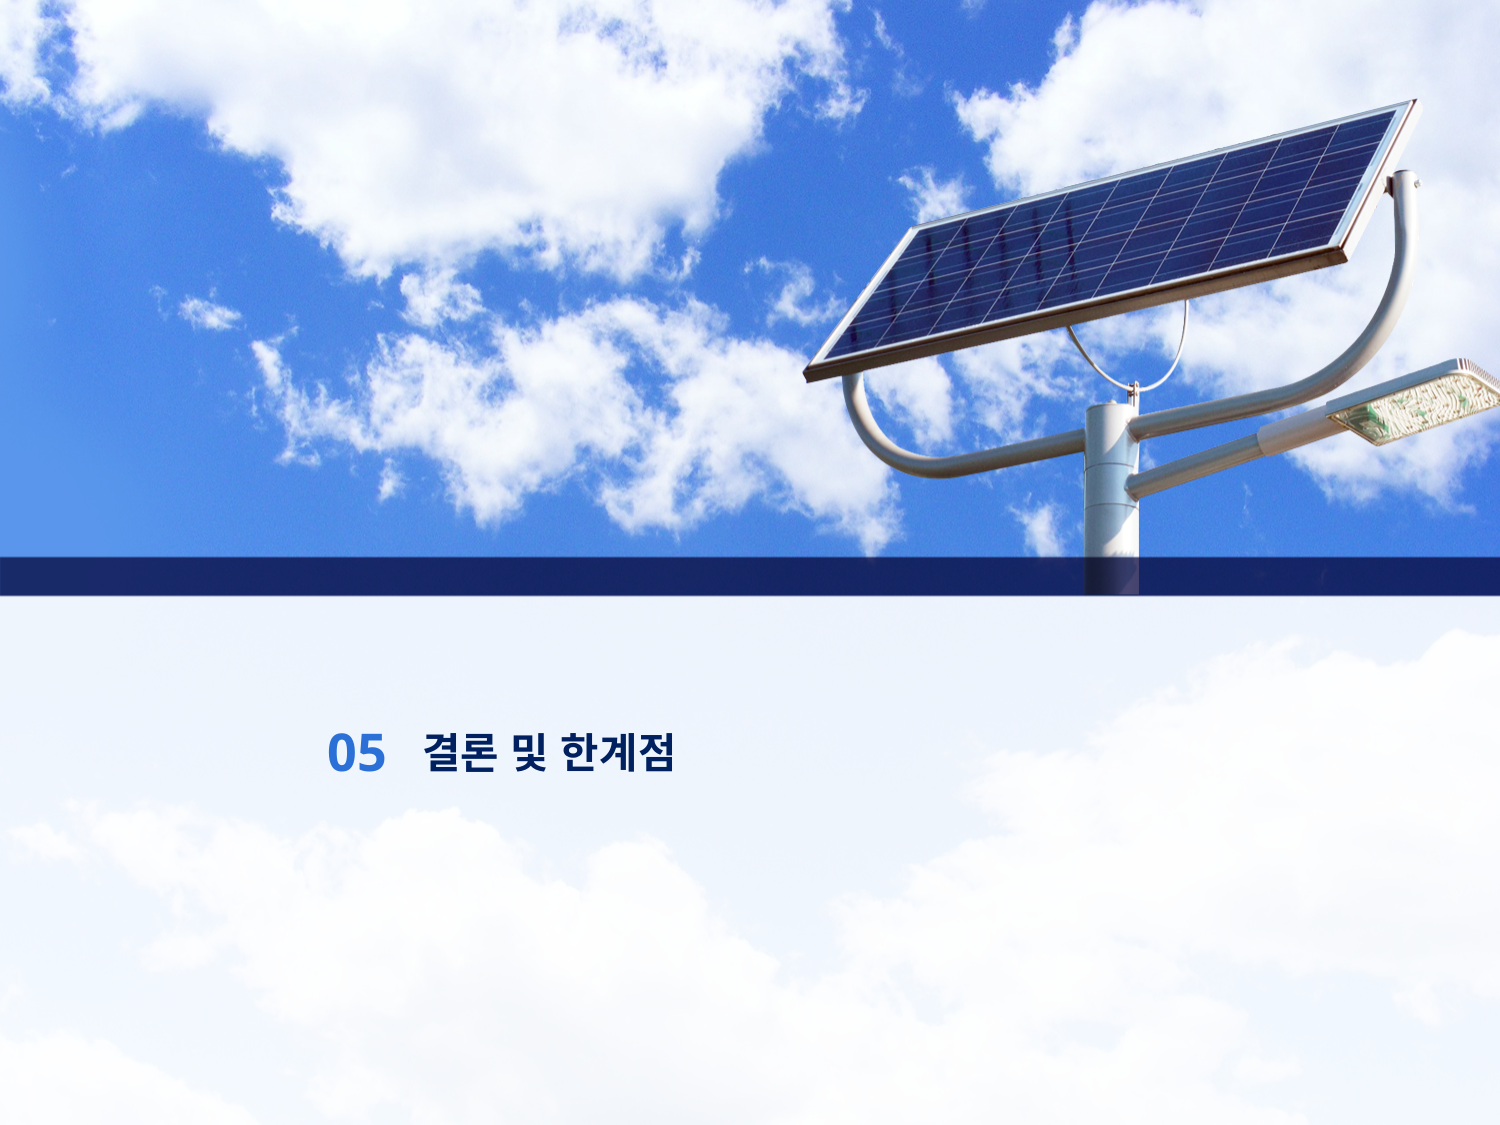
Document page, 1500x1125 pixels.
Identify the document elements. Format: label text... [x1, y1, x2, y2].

text_box 결론 및 한계점 [407, 719, 892, 784]
picture [0, 0, 1500, 1125]
text_box 05 [313, 711, 403, 790]
